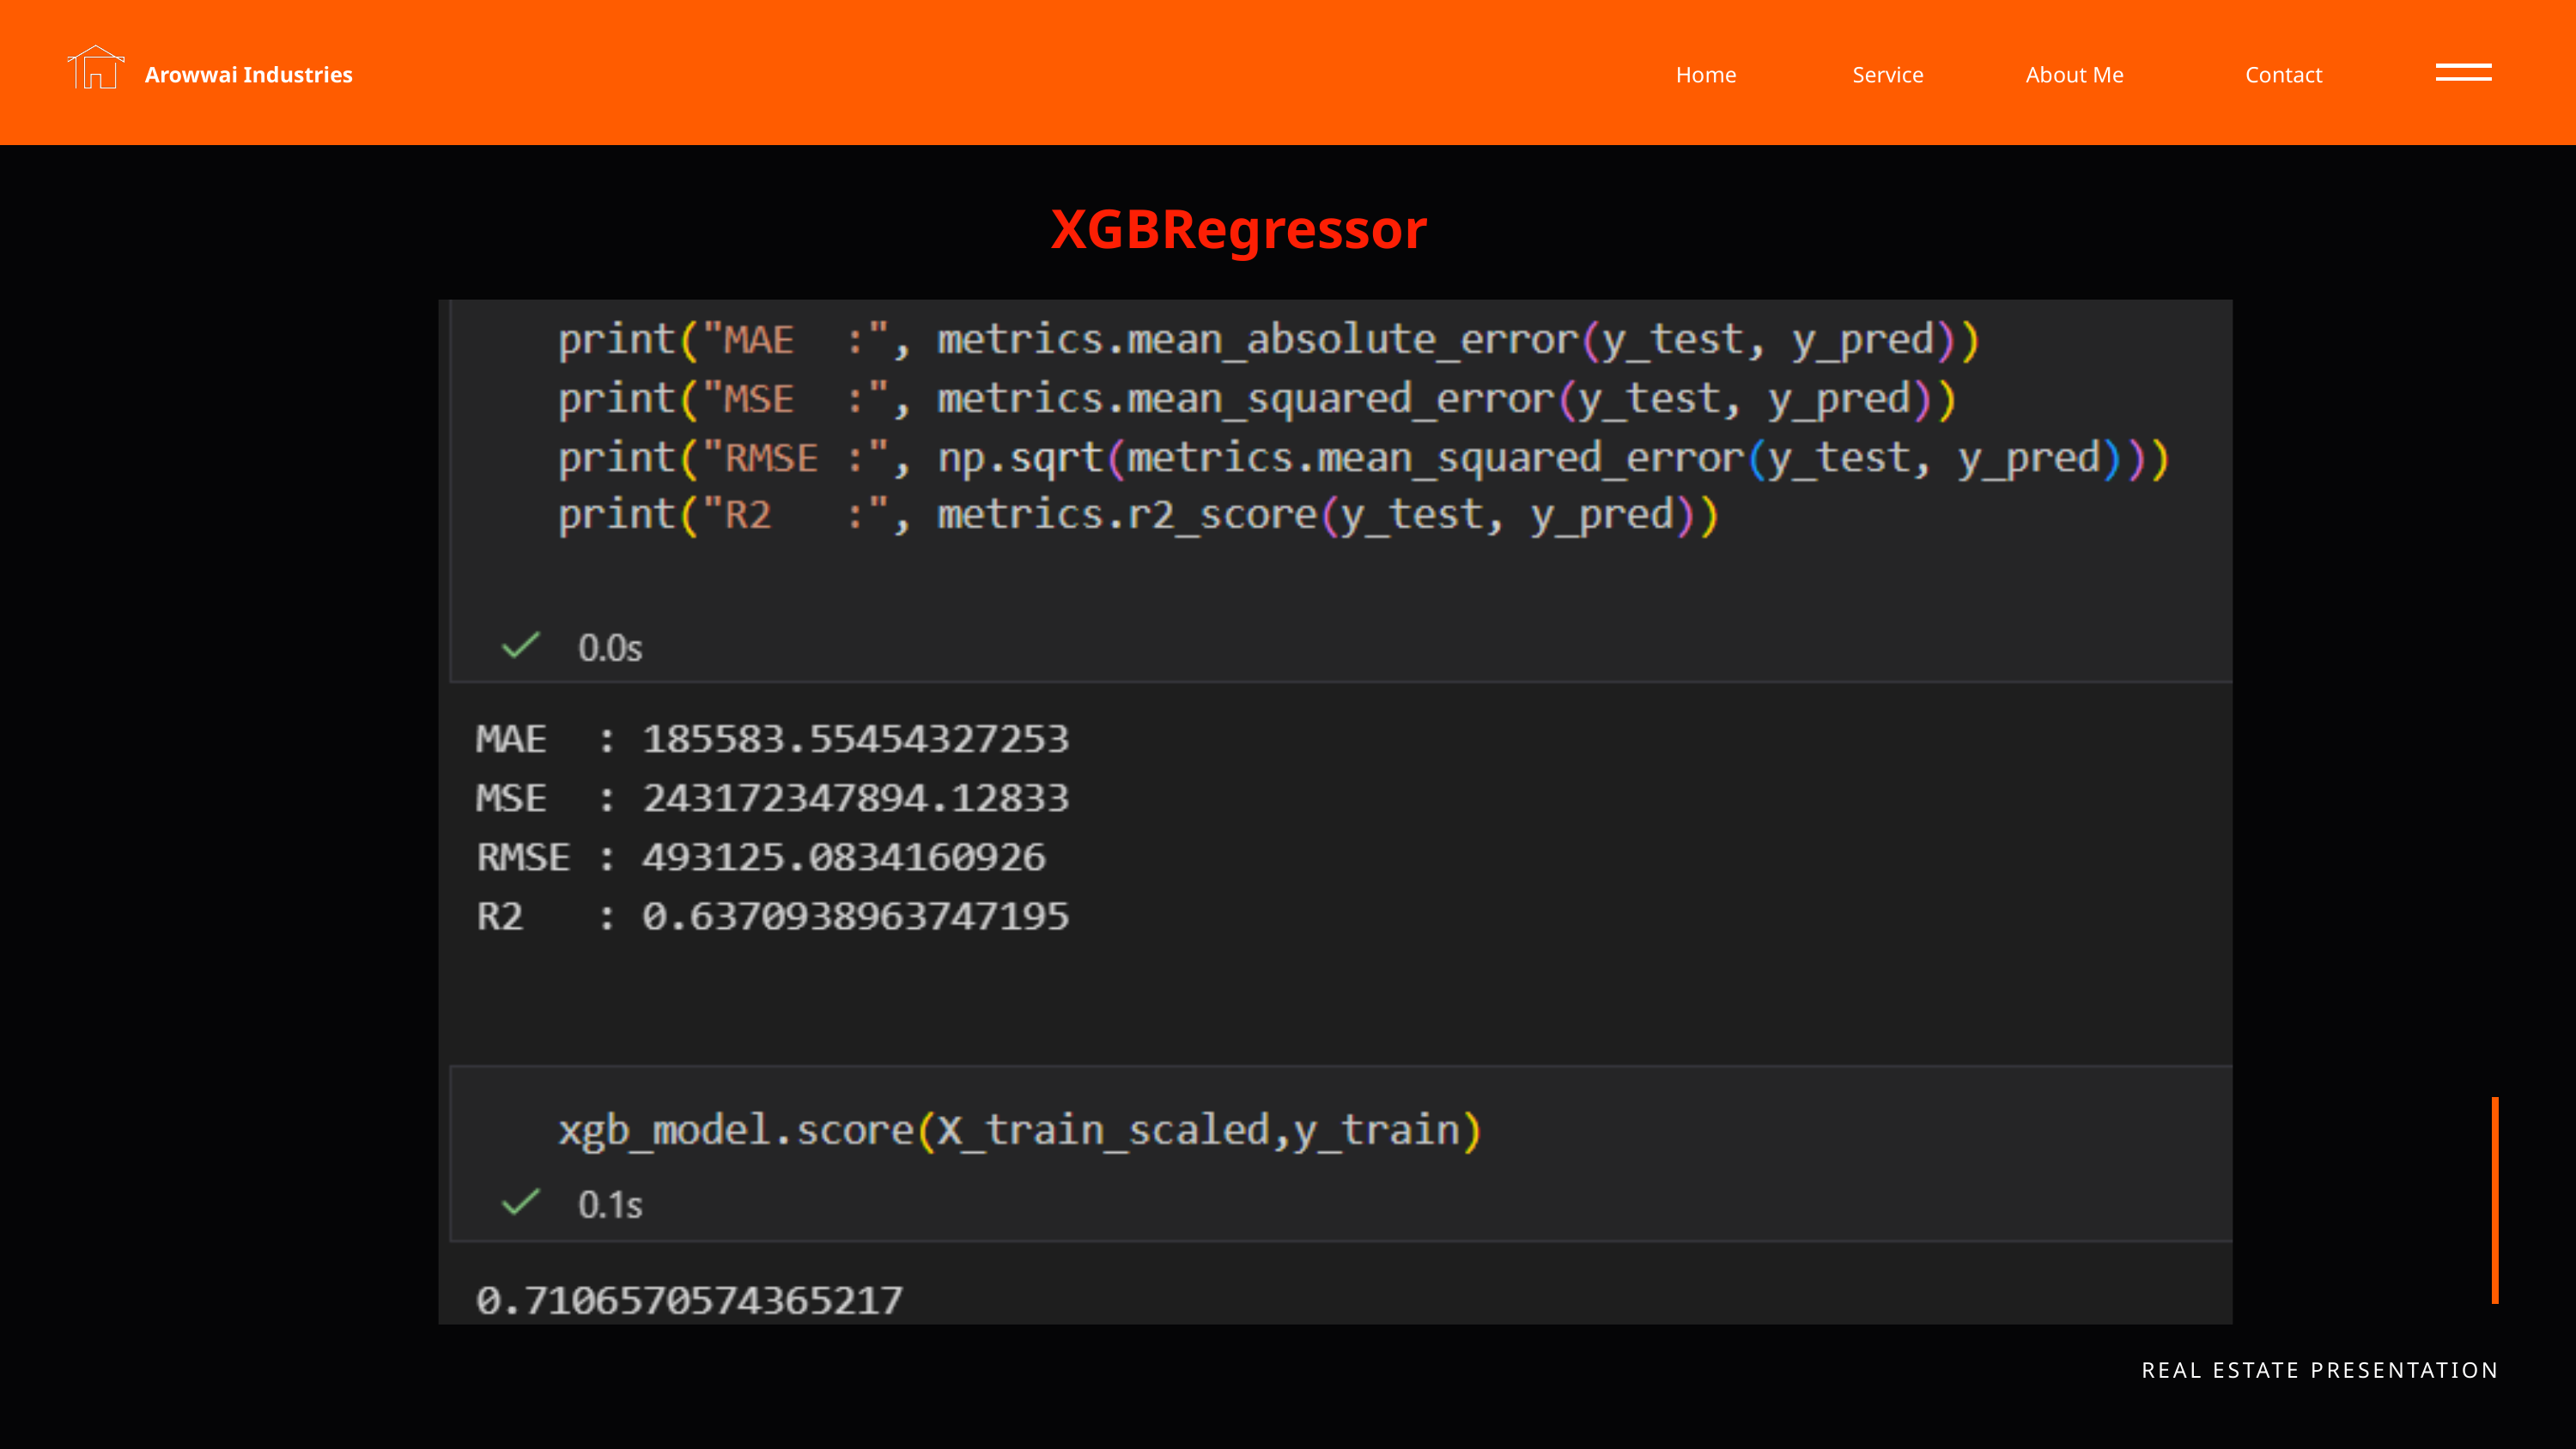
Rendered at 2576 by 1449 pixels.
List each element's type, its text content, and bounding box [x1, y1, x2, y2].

text_box REAL ESTATE PRESENTATION [2101, 1352, 2499, 1383]
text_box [2435, 64, 2493, 69]
text_box [438, 300, 2233, 1325]
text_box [2435, 76, 2493, 82]
text_box XGBRegressor [988, 184, 1492, 335]
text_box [1240, 320, 1336, 329]
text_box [0, 0, 2576, 145]
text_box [2491, 1096, 2499, 1304]
